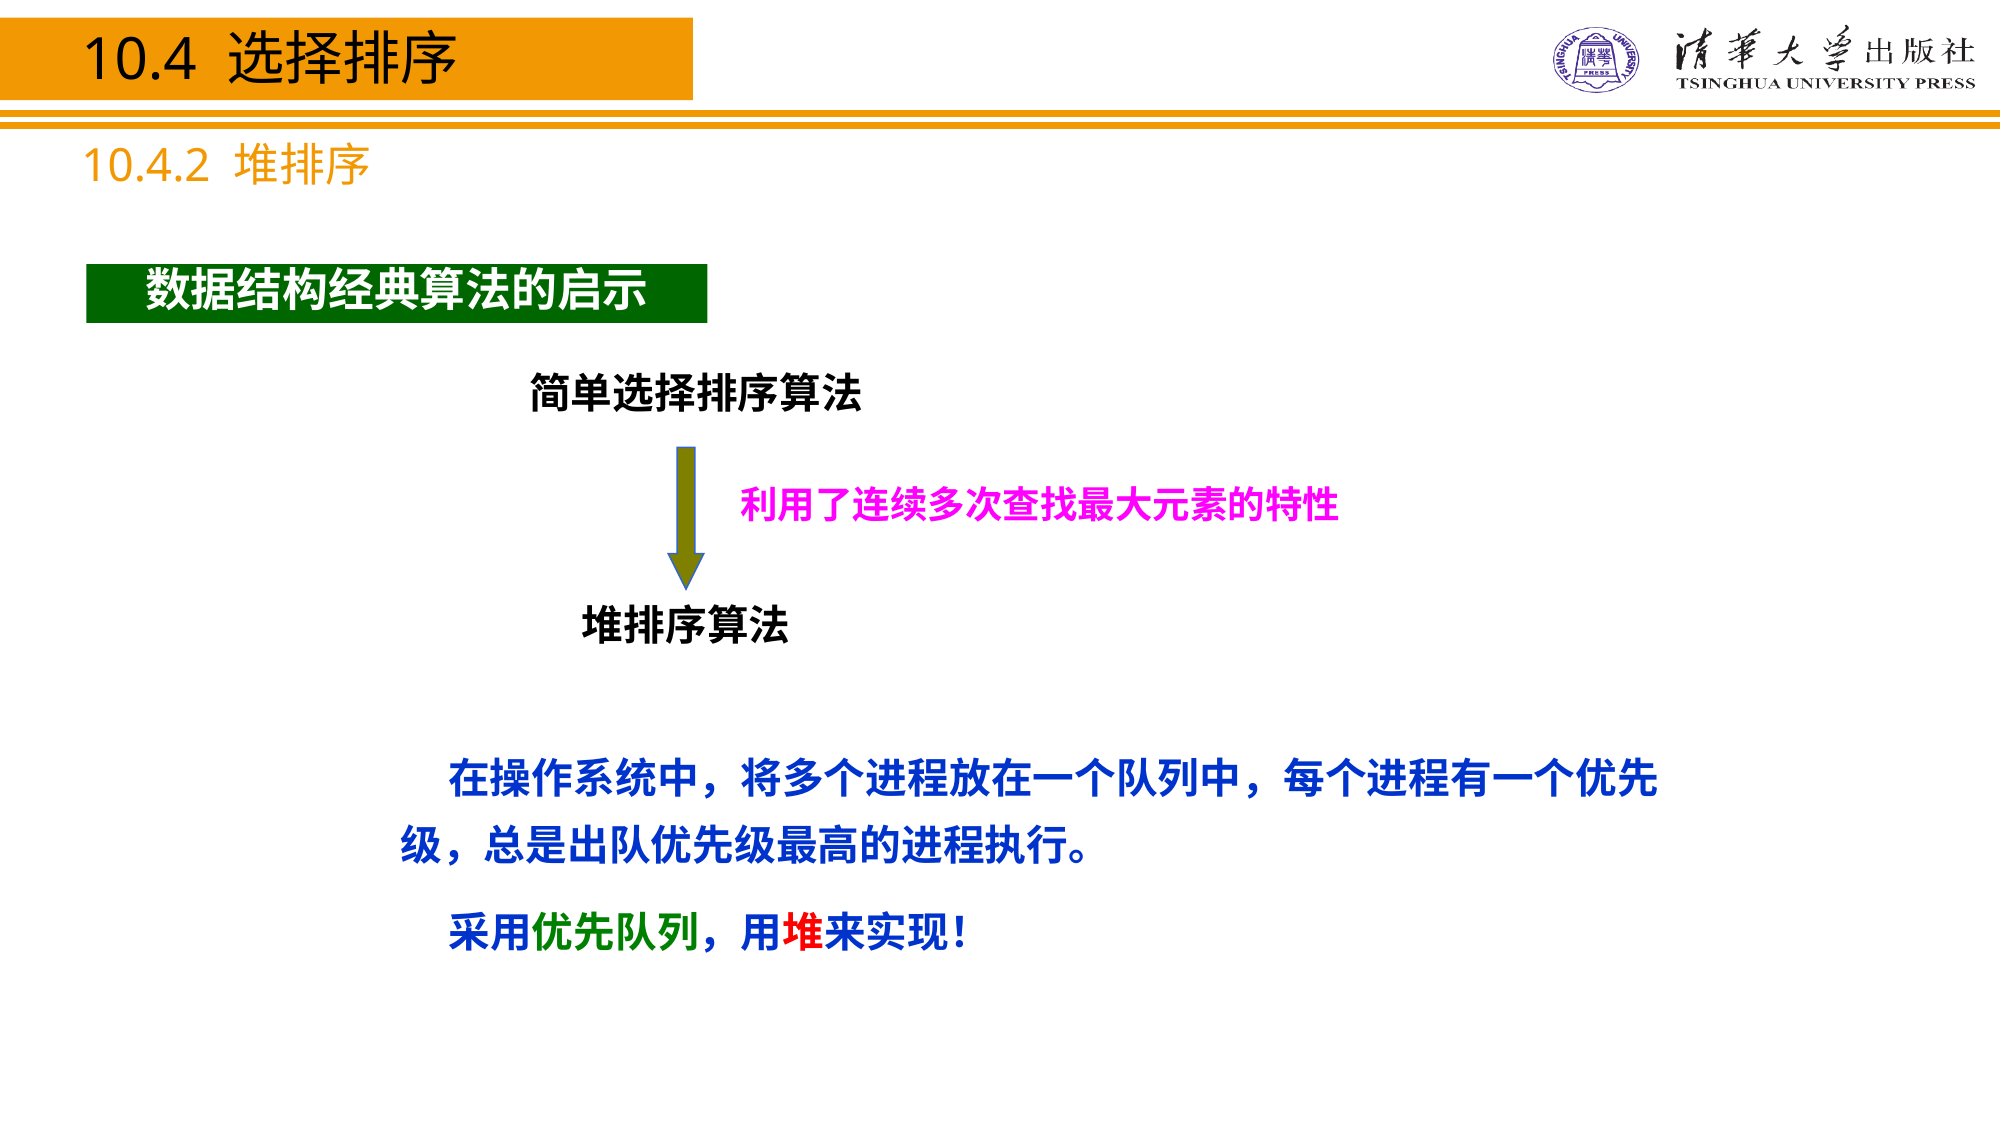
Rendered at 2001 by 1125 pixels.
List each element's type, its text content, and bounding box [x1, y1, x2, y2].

text_box [668, 447, 704, 590]
text_box 10.4 选择排序 [66, 27, 638, 99]
text_box 10.4.2 堆排序 [66, 139, 433, 199]
text_box 堆排序算法 [524, 595, 848, 663]
text_box 利用了连续多次查找最大元素的特性 [725, 482, 1429, 534]
picture [1504, 0, 2001, 144]
text_box 在操作系统中，将多个进程放在一个队列中，每个进程有一个优先级，总是出队优先级最高的进程执行。 采用优先队列，用堆来实现！ [385, 727, 1675, 964]
text_box 数据结构经典算法的启示 [86, 264, 708, 323]
text_box 简单选择排序算法 [501, 363, 892, 430]
